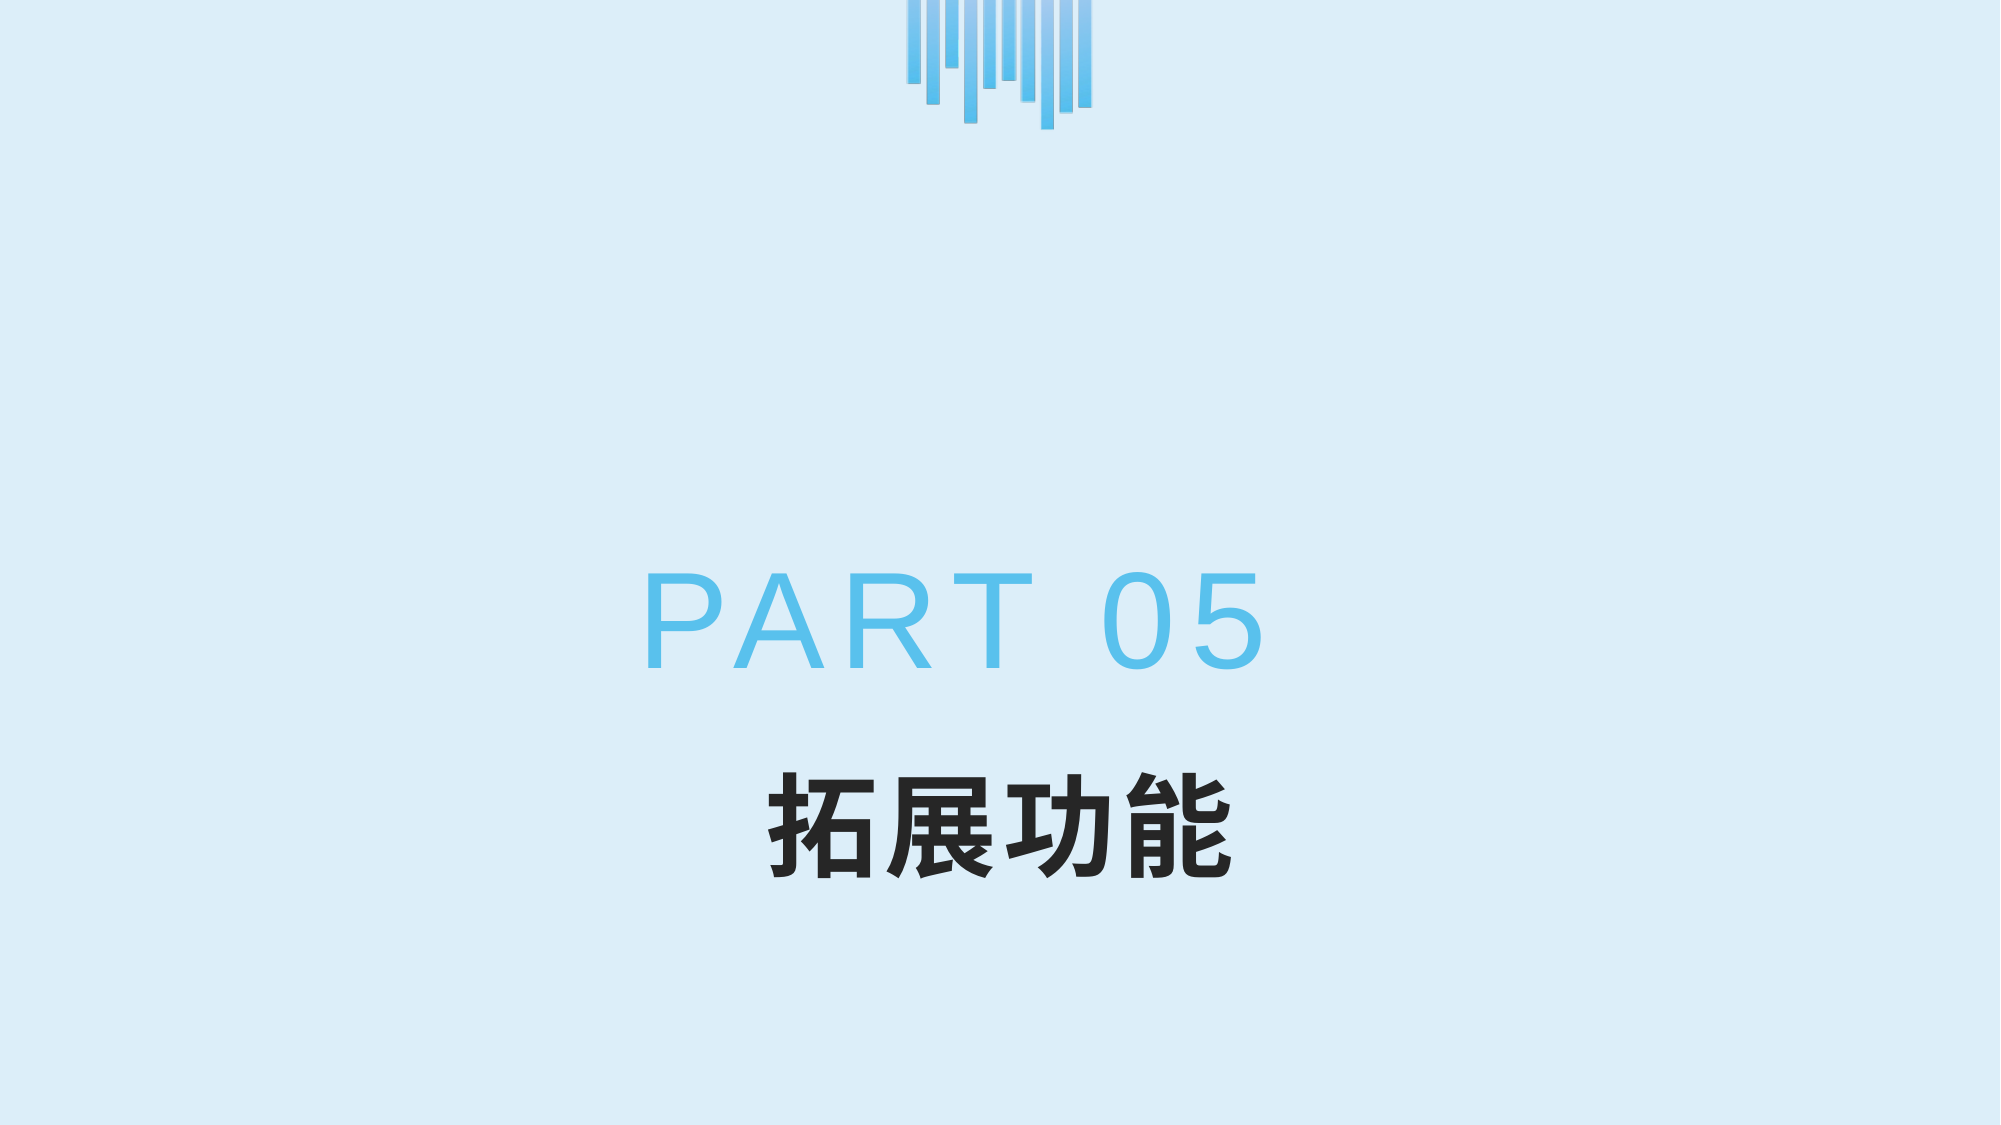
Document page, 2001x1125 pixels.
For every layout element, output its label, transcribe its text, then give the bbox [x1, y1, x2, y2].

picture [666, 0, 1334, 188]
title PART 05 [637, 517, 1363, 709]
subtitle 拓展功能 [479, 715, 1521, 900]
